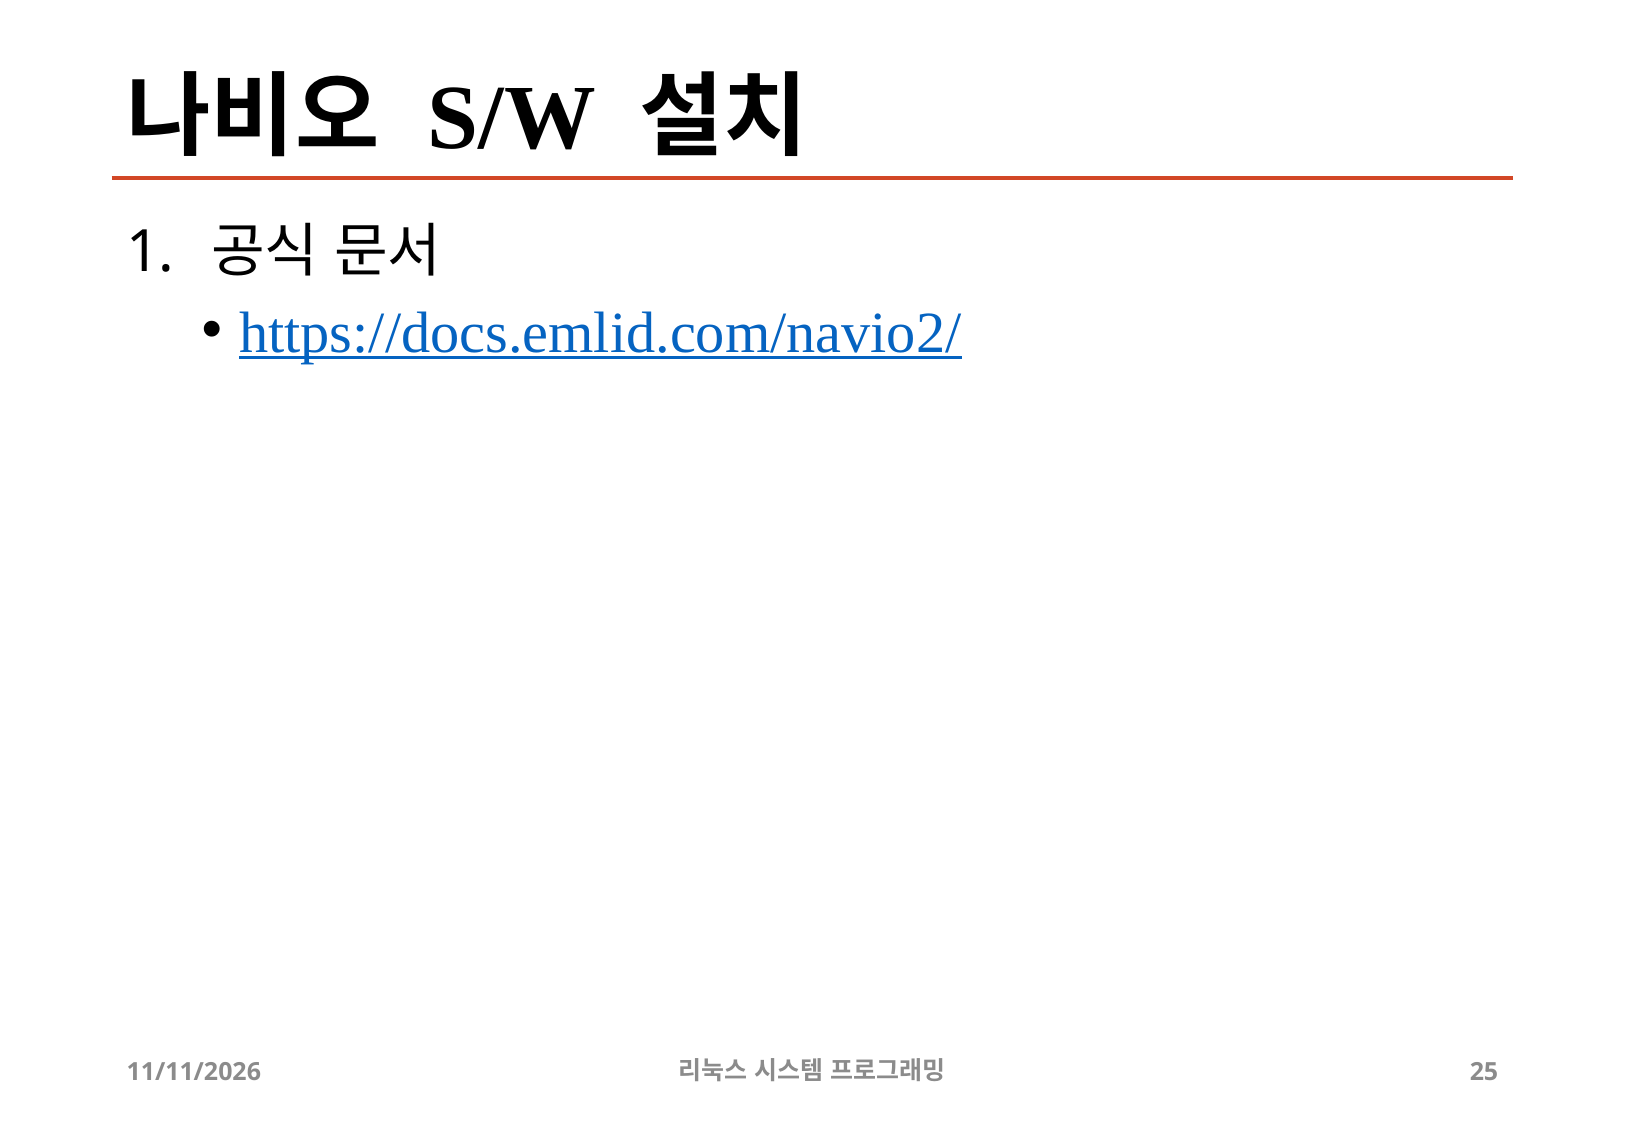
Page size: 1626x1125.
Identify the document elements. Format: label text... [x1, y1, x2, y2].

slide_number 25 [1433, 1042, 1514, 1103]
footer 리눅스 시스템 프로그래밍 [538, 1042, 1087, 1103]
title 나비오 S/W 설치 [111, 59, 1514, 179]
list 공식 문서 https://docs.emlid.com/navio2/ [111, 205, 1514, 1014]
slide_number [111, 1042, 303, 1103]
